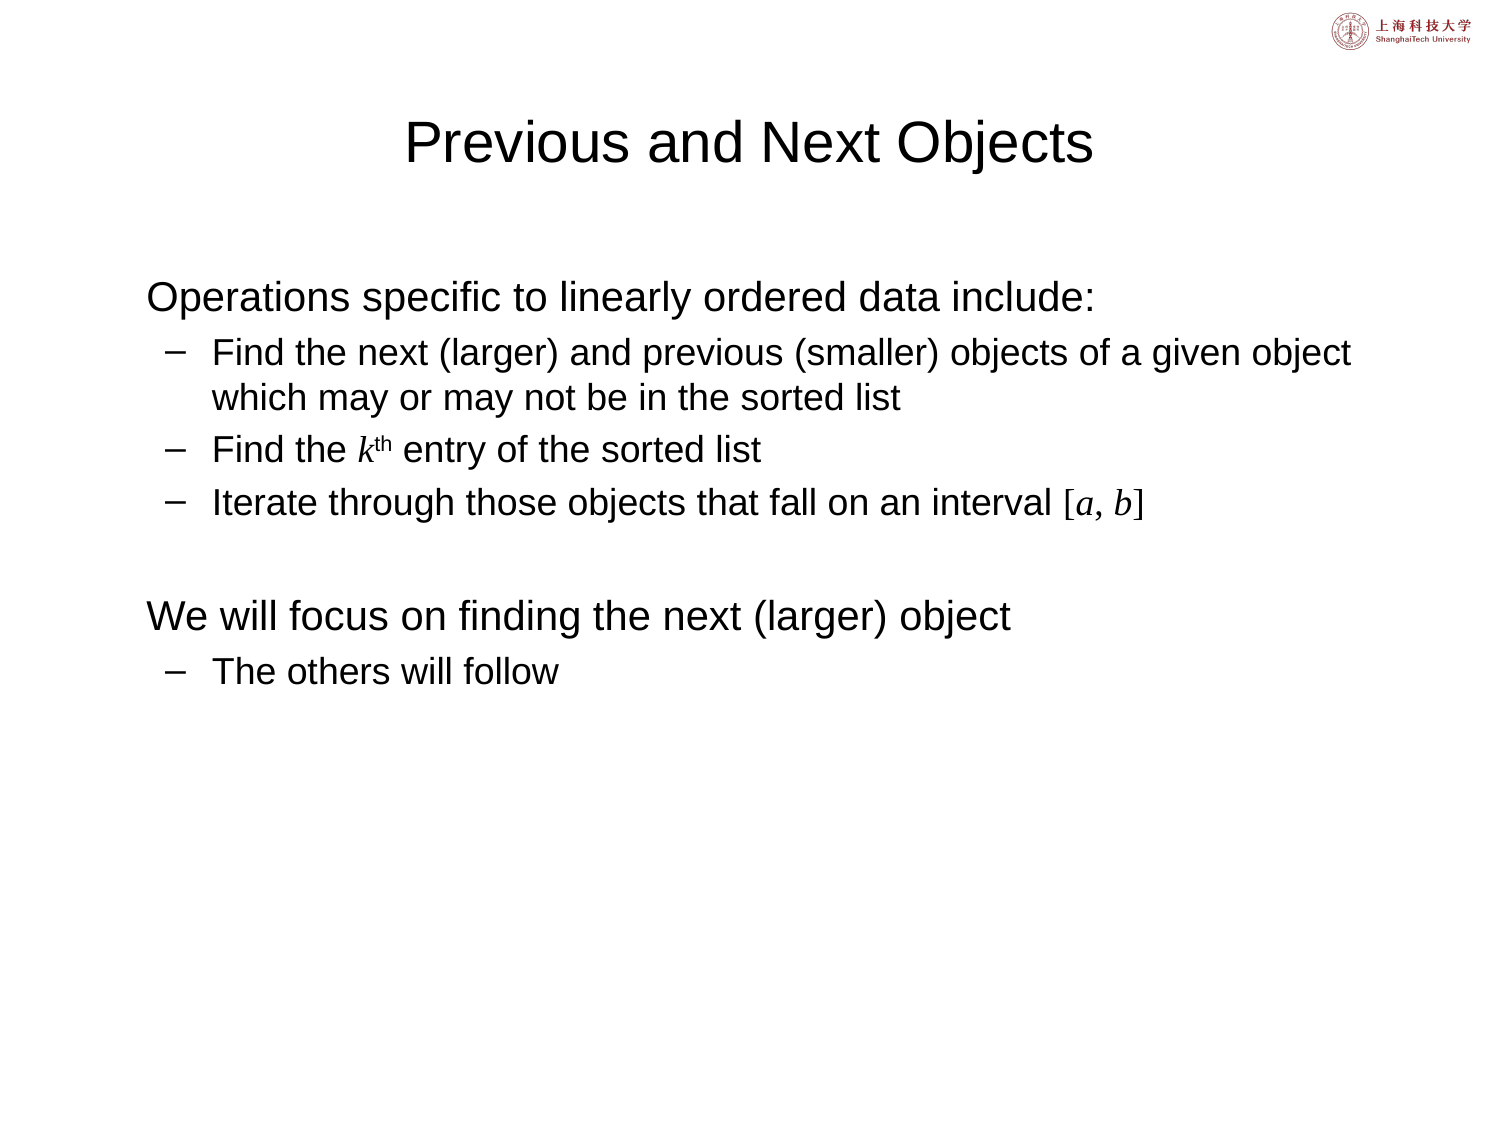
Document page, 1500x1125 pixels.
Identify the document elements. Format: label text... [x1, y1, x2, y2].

list Operations specific to linearly ordered data include: Find the next (larger) and previous (smaller) objects of a given object which may or may not be in the sorted list Find the kth entry of the sorted list Iterate through those objects that fall on an interval [a, b] We will focus on finding the next (larger) object The others will follow [74, 262, 1426, 1006]
picture [1327, 0, 1478, 109]
title Previous and Next Objects [74, 44, 1426, 233]
